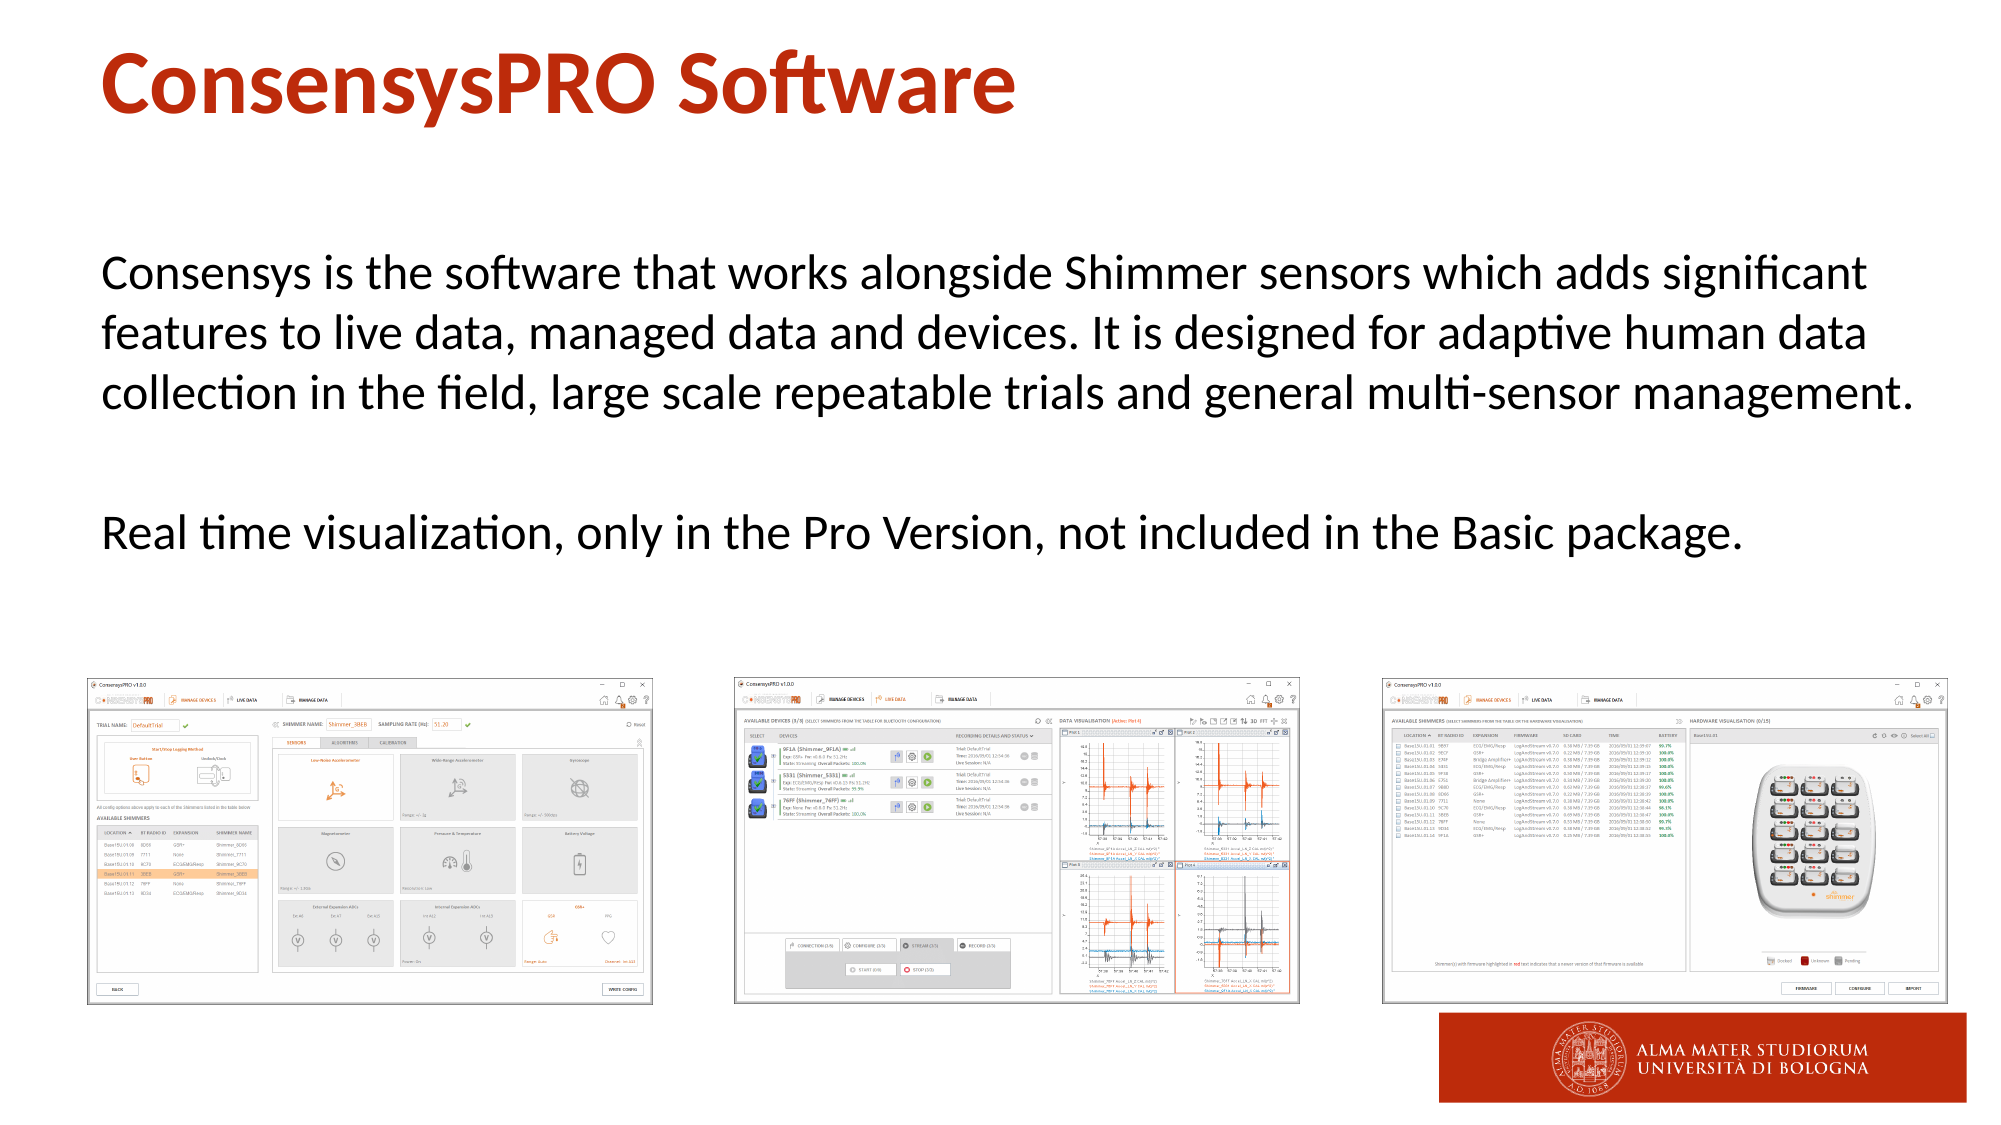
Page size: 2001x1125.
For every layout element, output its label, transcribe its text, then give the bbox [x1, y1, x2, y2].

picture [87, 678, 653, 1005]
picture [1544, 1011, 1875, 1102]
picture [734, 677, 1300, 1005]
picture [1382, 677, 1949, 1004]
list Consensys is the software that works alongside Shimmer sensors which adds significant features to live data, managed data and devices. It is designed for adaptive human data collection in the field, large scale repeatable trials and general multi-sensor management. Real time visualization, only in the Pro Version, not included in the Basic package. [86, 231, 1949, 662]
list ConsensysPRO Software [86, 78, 1930, 185]
